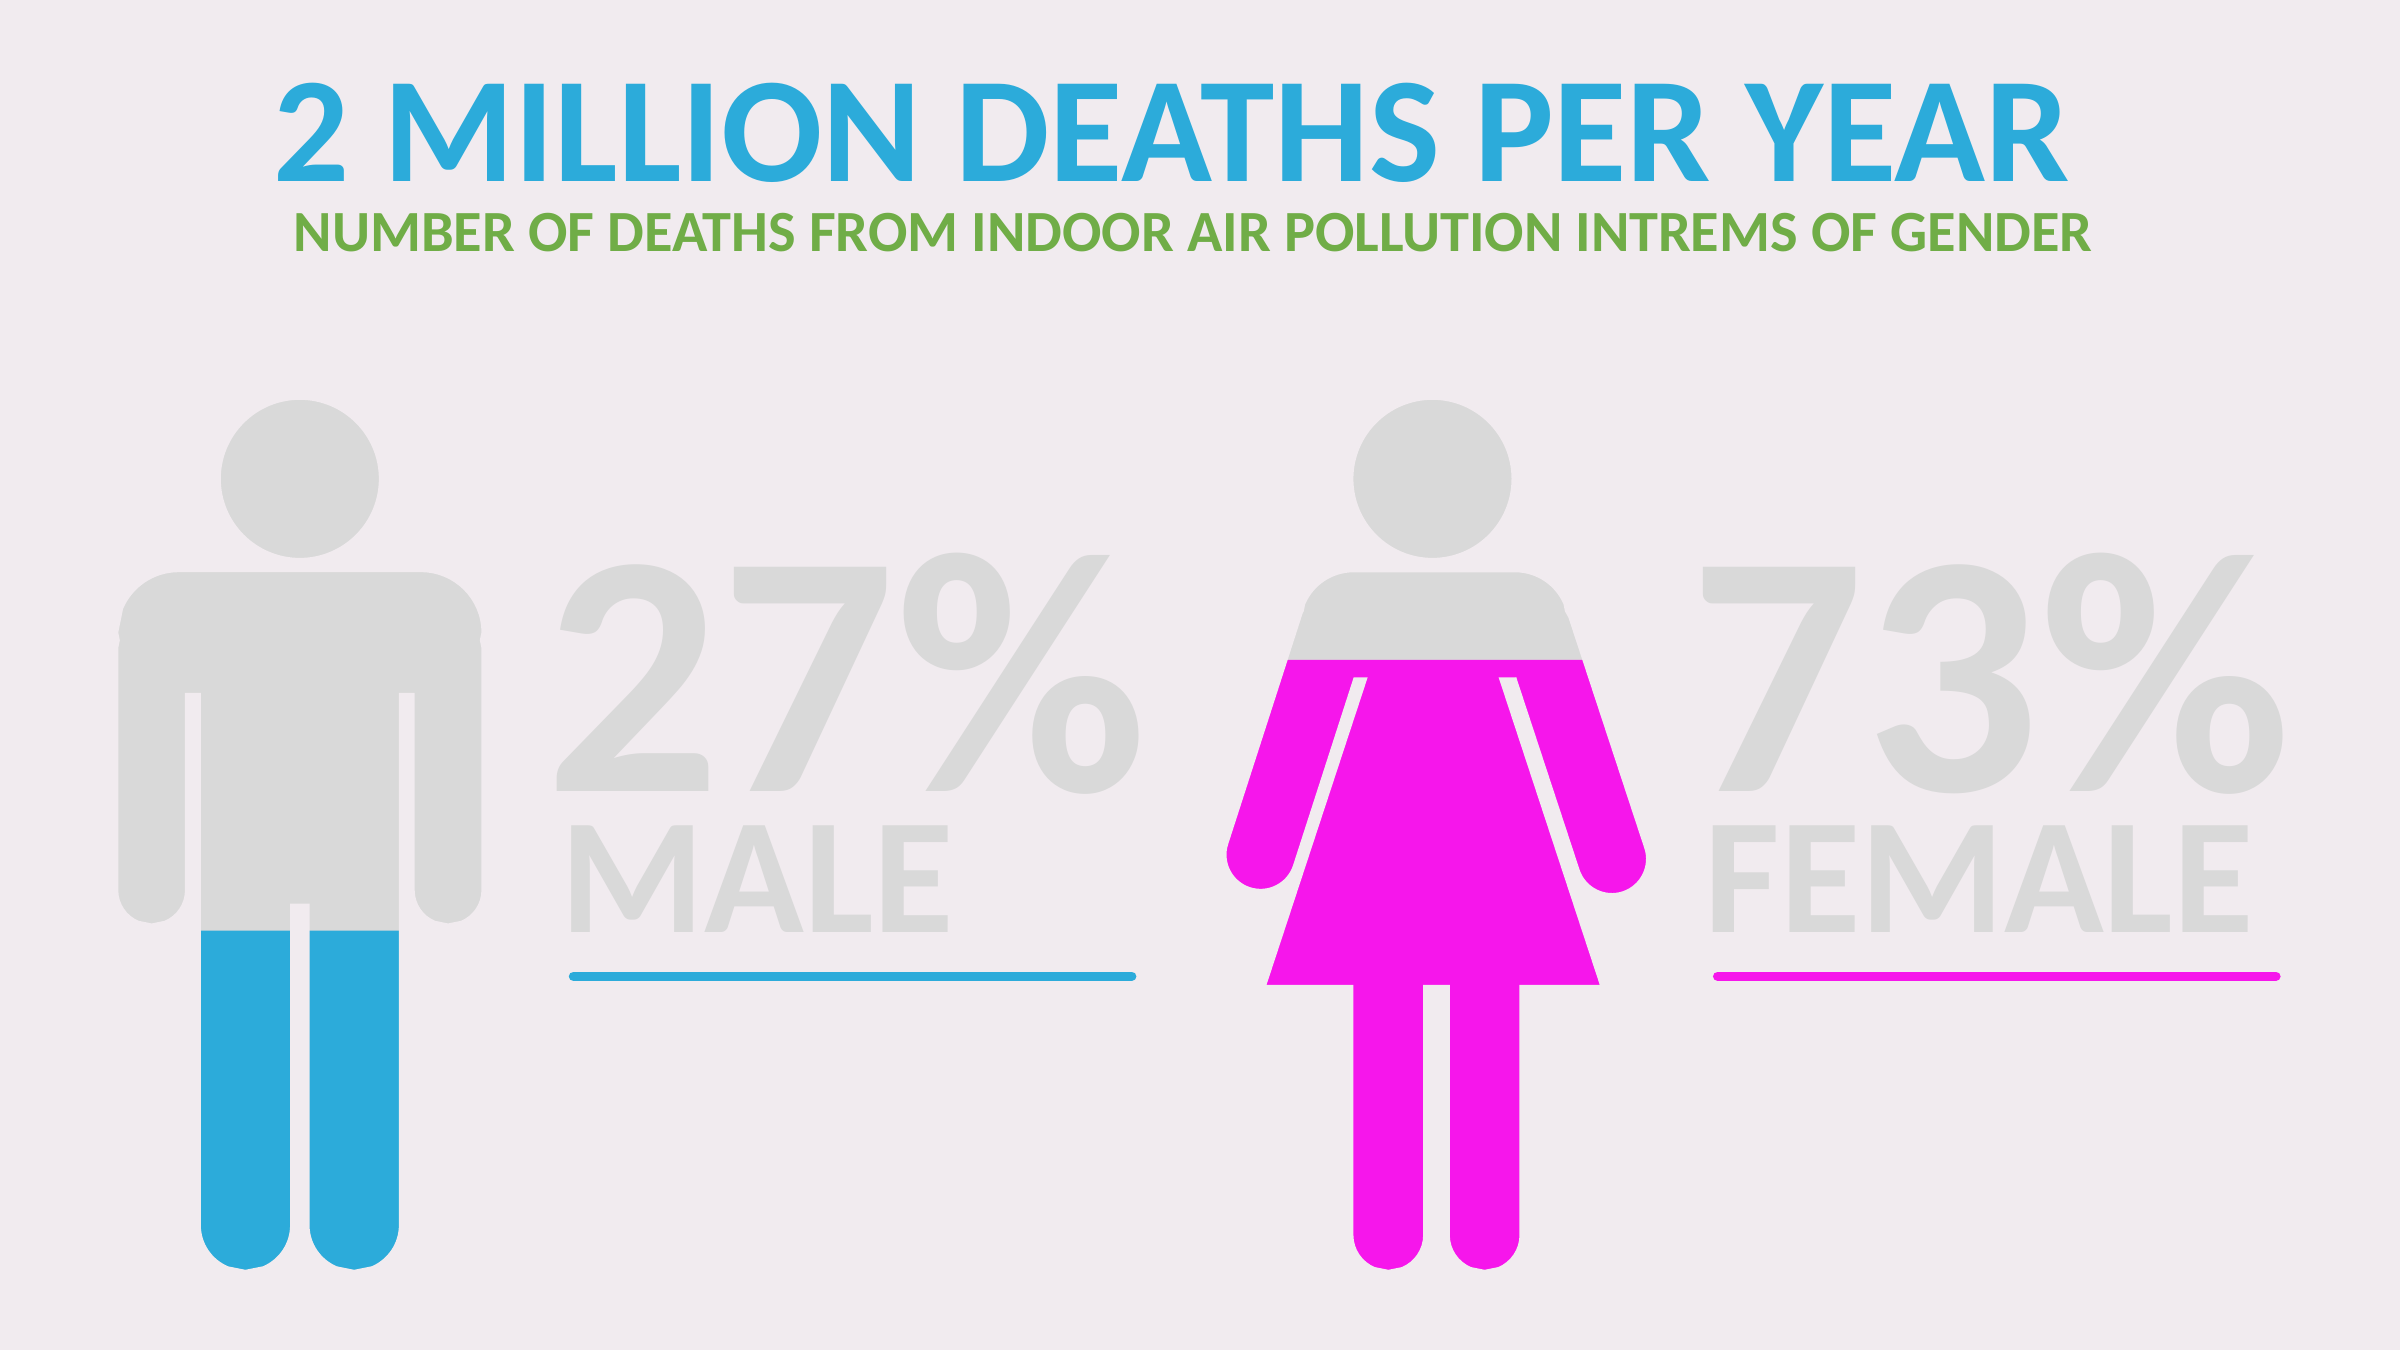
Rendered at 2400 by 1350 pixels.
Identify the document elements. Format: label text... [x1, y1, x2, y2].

text_box MALE [542, 759, 1003, 975]
text_box [202, 930, 289, 1268]
text_box [0, 0, 2400, 1350]
text_box [1228, 659, 1644, 1268]
text_box 27% [527, 437, 1222, 870]
text_box FEMALE [1687, 759, 2380, 975]
text_box 73% [1671, 437, 2366, 870]
text_box [311, 930, 397, 1268]
text_box NUMBER OF DEATHS FROM INDOOR AIR POLLUTION INTREMS OF GENDER [231, 184, 2182, 273]
text_box 2 MILLION DEATHS PER YEAR [137, 22, 2276, 221]
